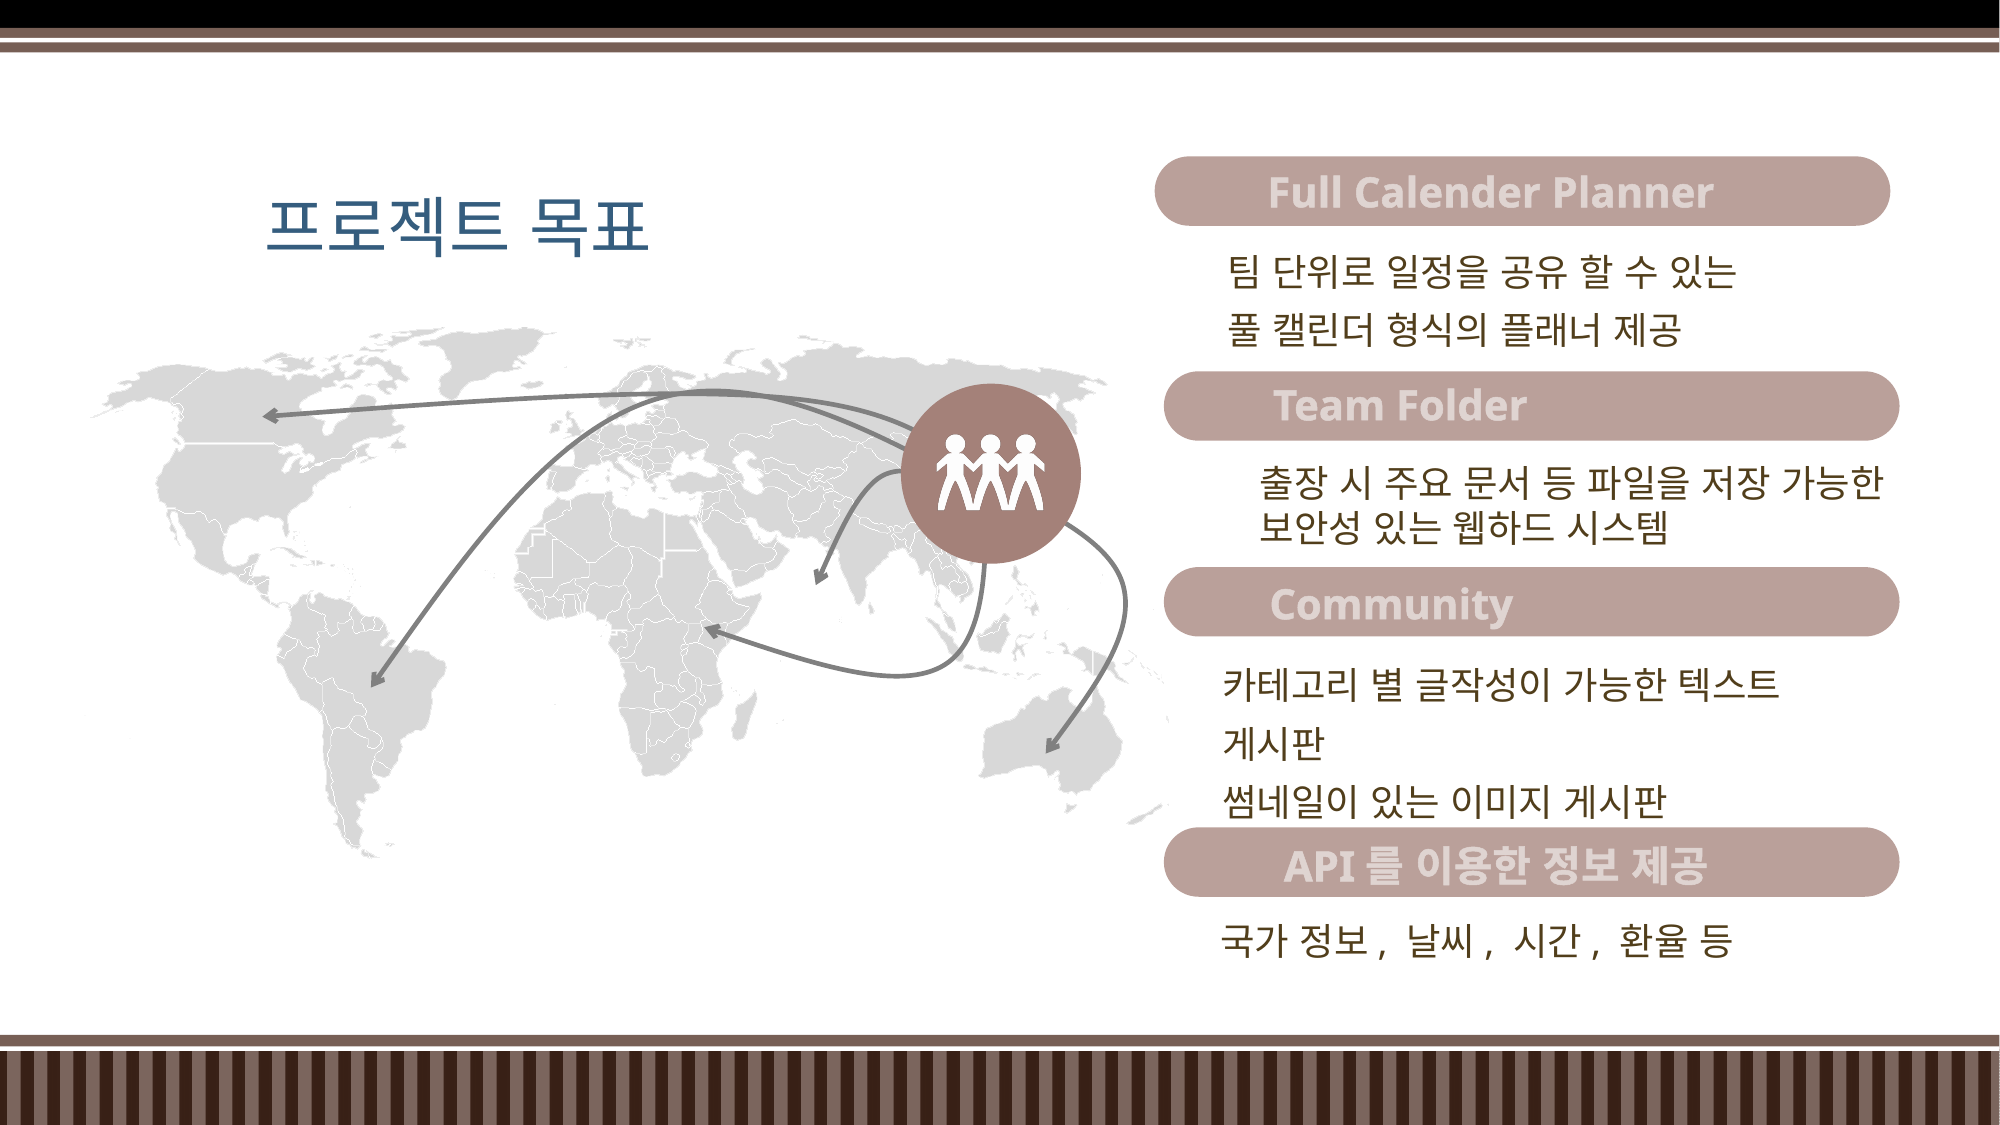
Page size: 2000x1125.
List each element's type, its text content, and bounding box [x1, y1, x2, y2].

title 프로젝트 목표 [249, 99, 1750, 275]
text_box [900, 383, 1081, 564]
picture [71, 281, 1154, 906]
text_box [1154, 156, 1938, 972]
